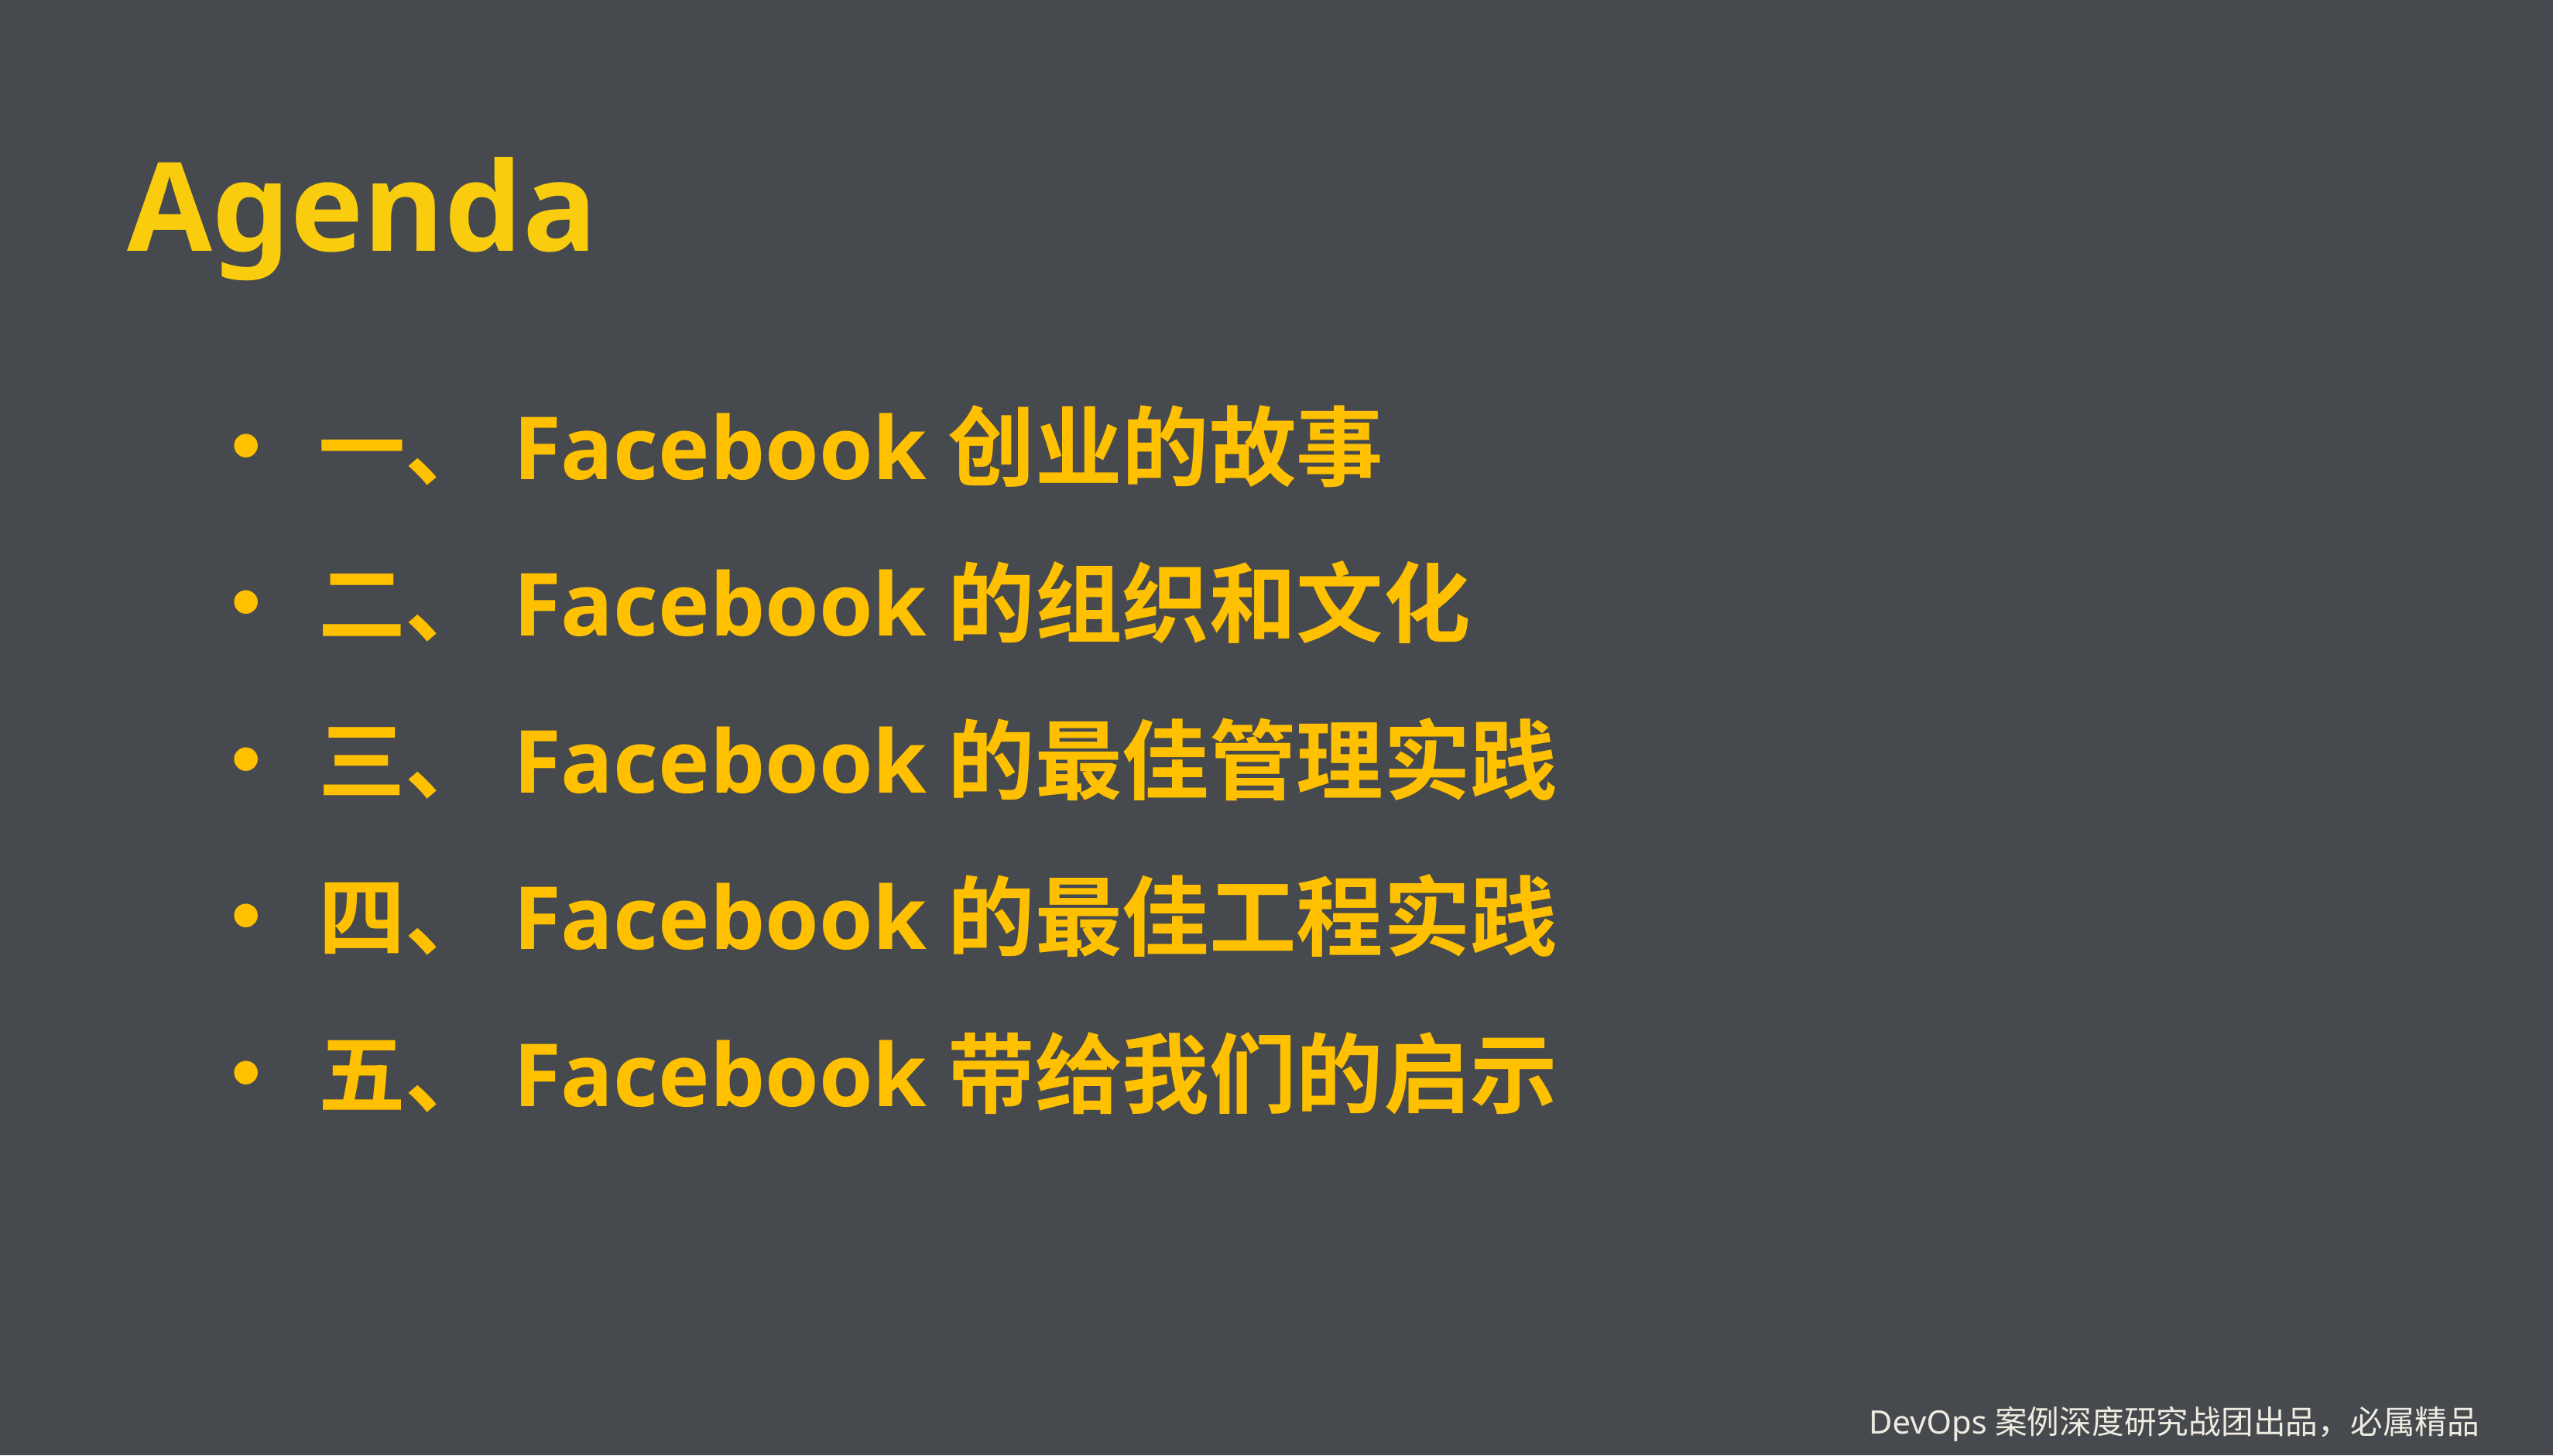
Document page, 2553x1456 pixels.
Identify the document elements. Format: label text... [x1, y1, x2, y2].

list 一、Facebook创业的故事 二、Facebook的组织和文化 三、Facebook的最佳管理实践 四、Facebook的最佳工程实践 五、Facebook带给我们的启示 [231, 340, 2329, 1113]
title Agenda [127, 128, 2425, 279]
